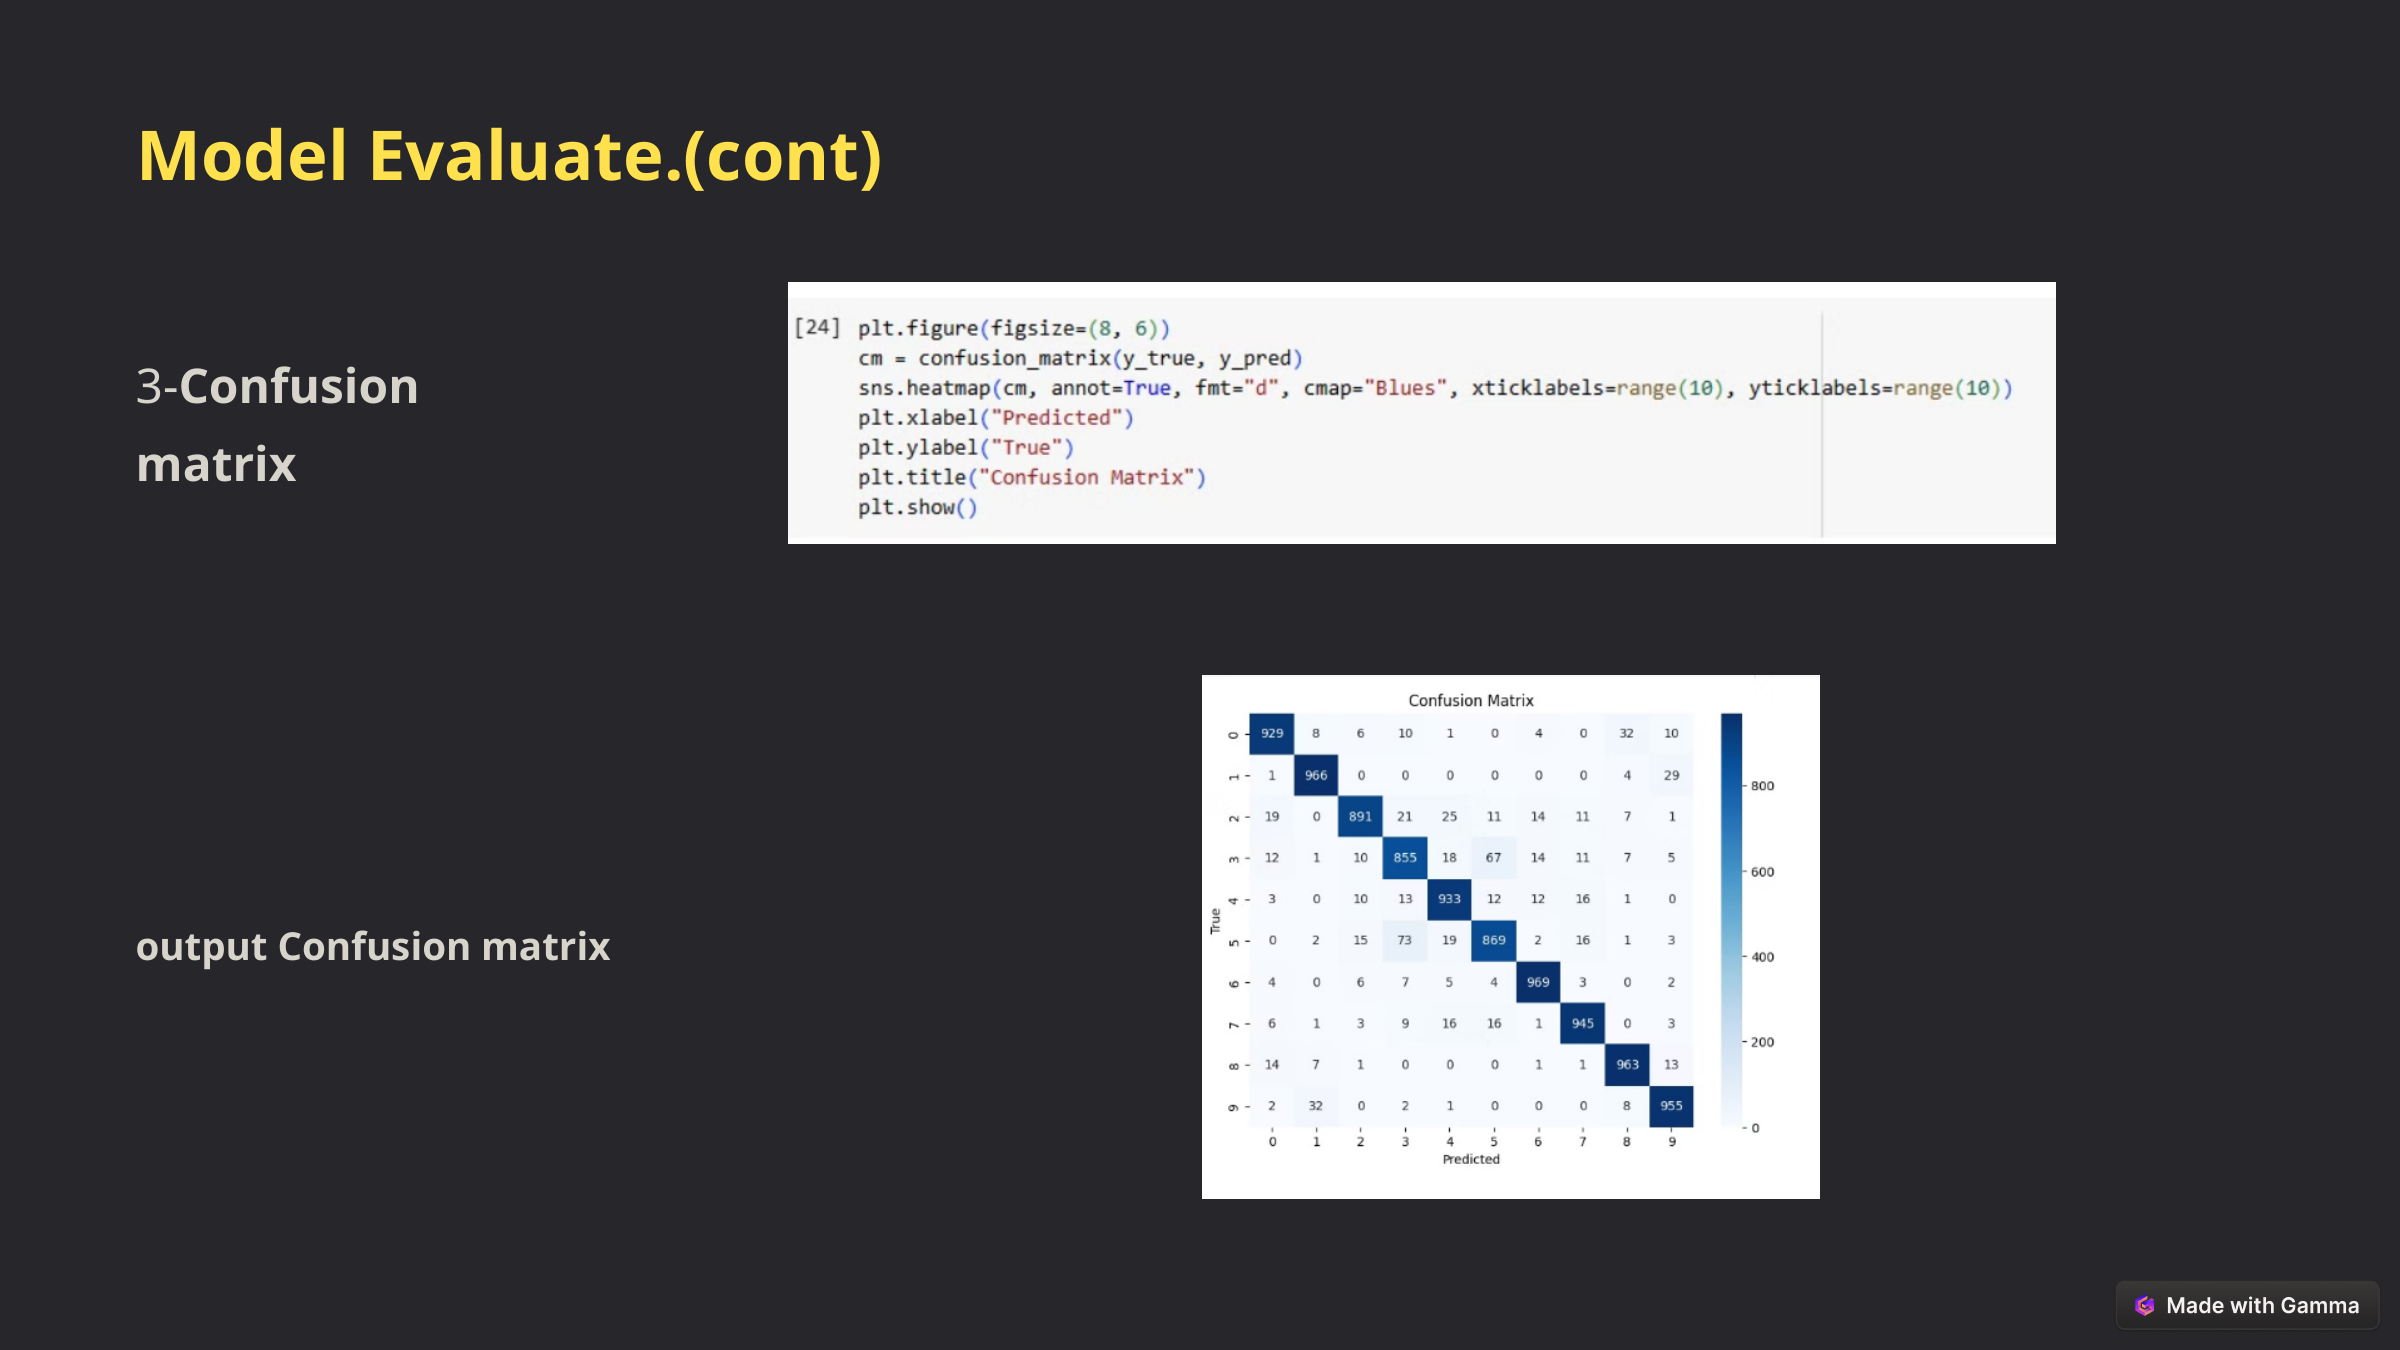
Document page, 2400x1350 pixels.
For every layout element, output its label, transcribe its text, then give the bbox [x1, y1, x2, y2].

picture [788, 282, 2056, 544]
text_box 3-Confusion matrix [135, 334, 485, 492]
picture [2106, 1271, 2389, 1339]
text_box output Confusion matrix [135, 905, 663, 969]
picture [1202, 675, 1820, 1199]
text_box Model Evaluate.(cont) [136, 107, 923, 195]
